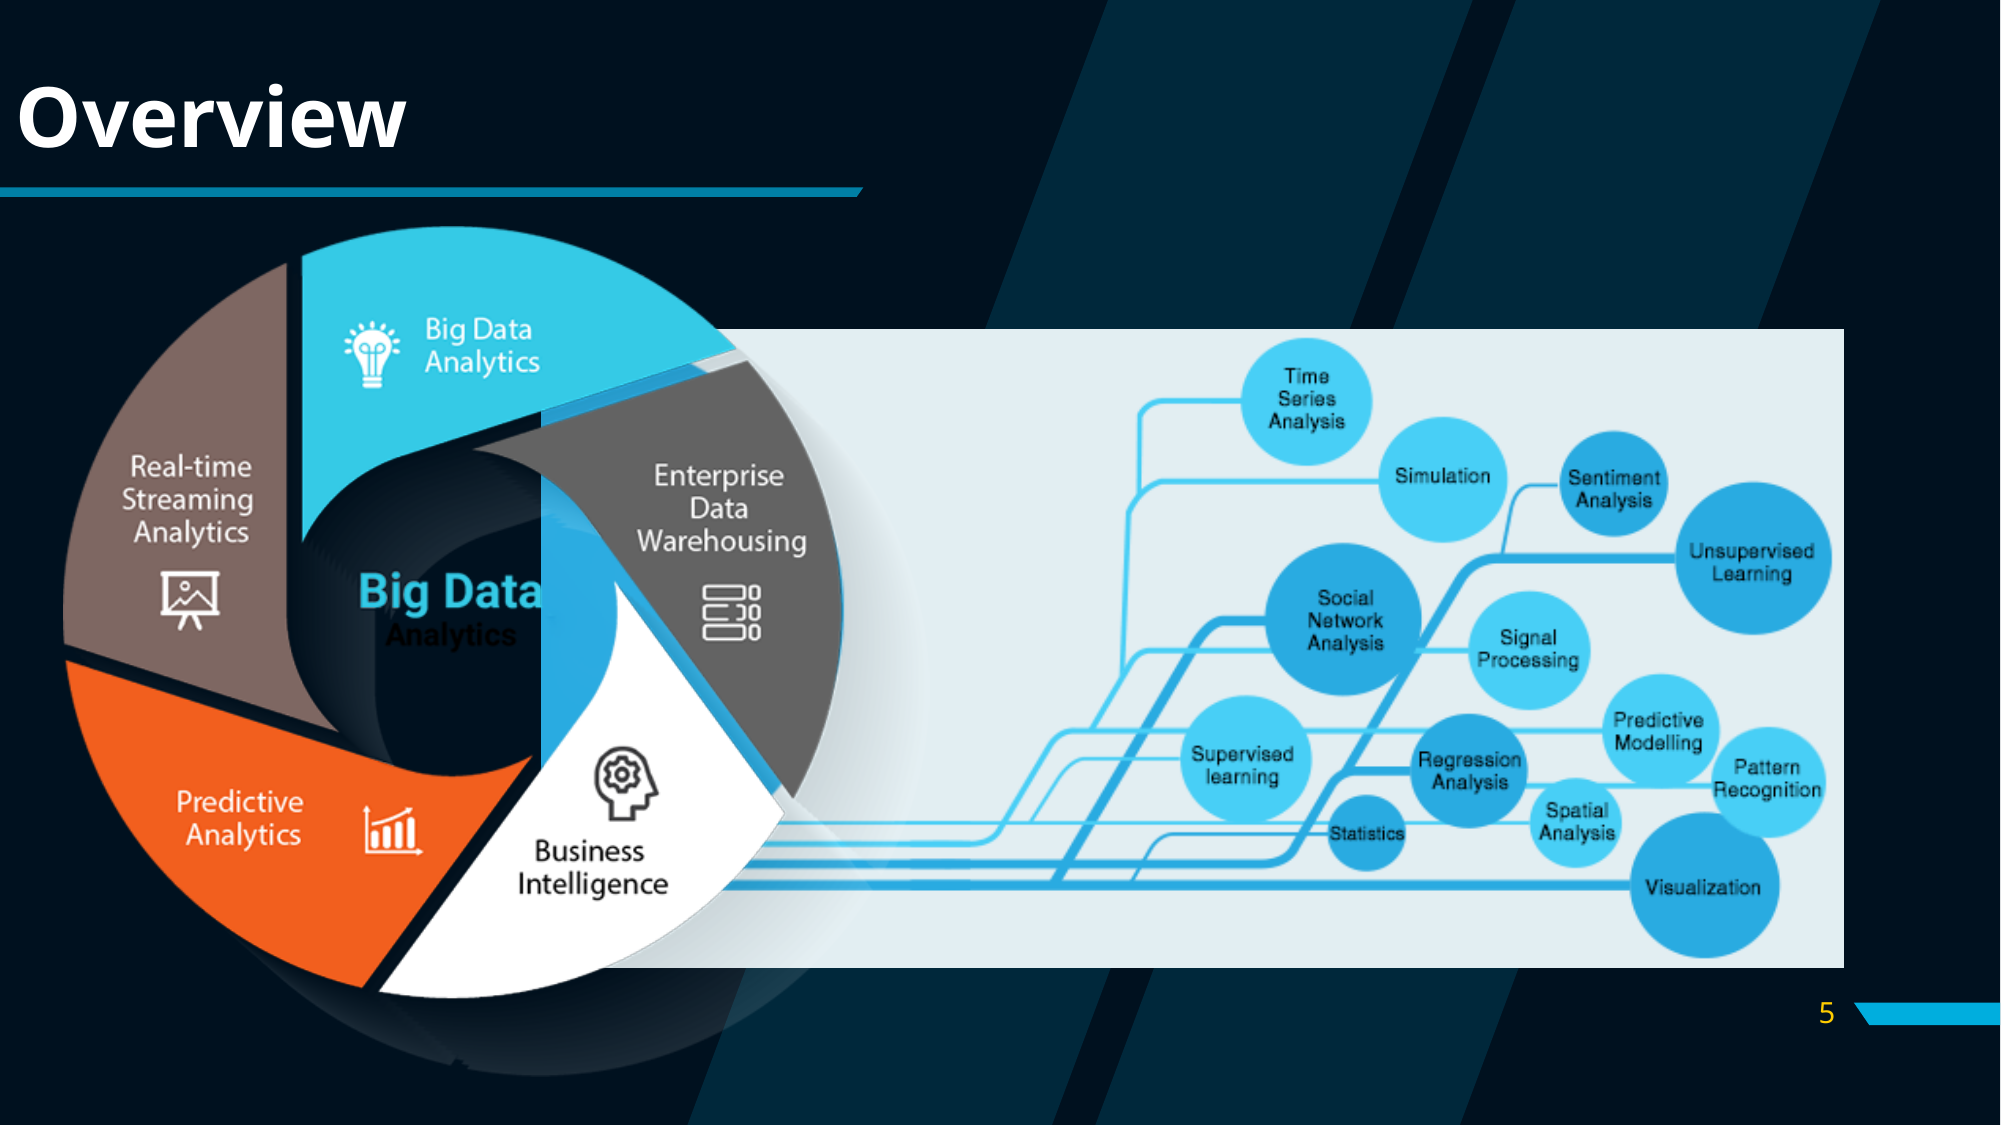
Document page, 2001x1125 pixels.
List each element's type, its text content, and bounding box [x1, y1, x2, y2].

slide_number 5 [1760, 984, 1851, 1045]
picture [63, 226, 1844, 1077]
title Overview [0, 11, 1968, 173]
